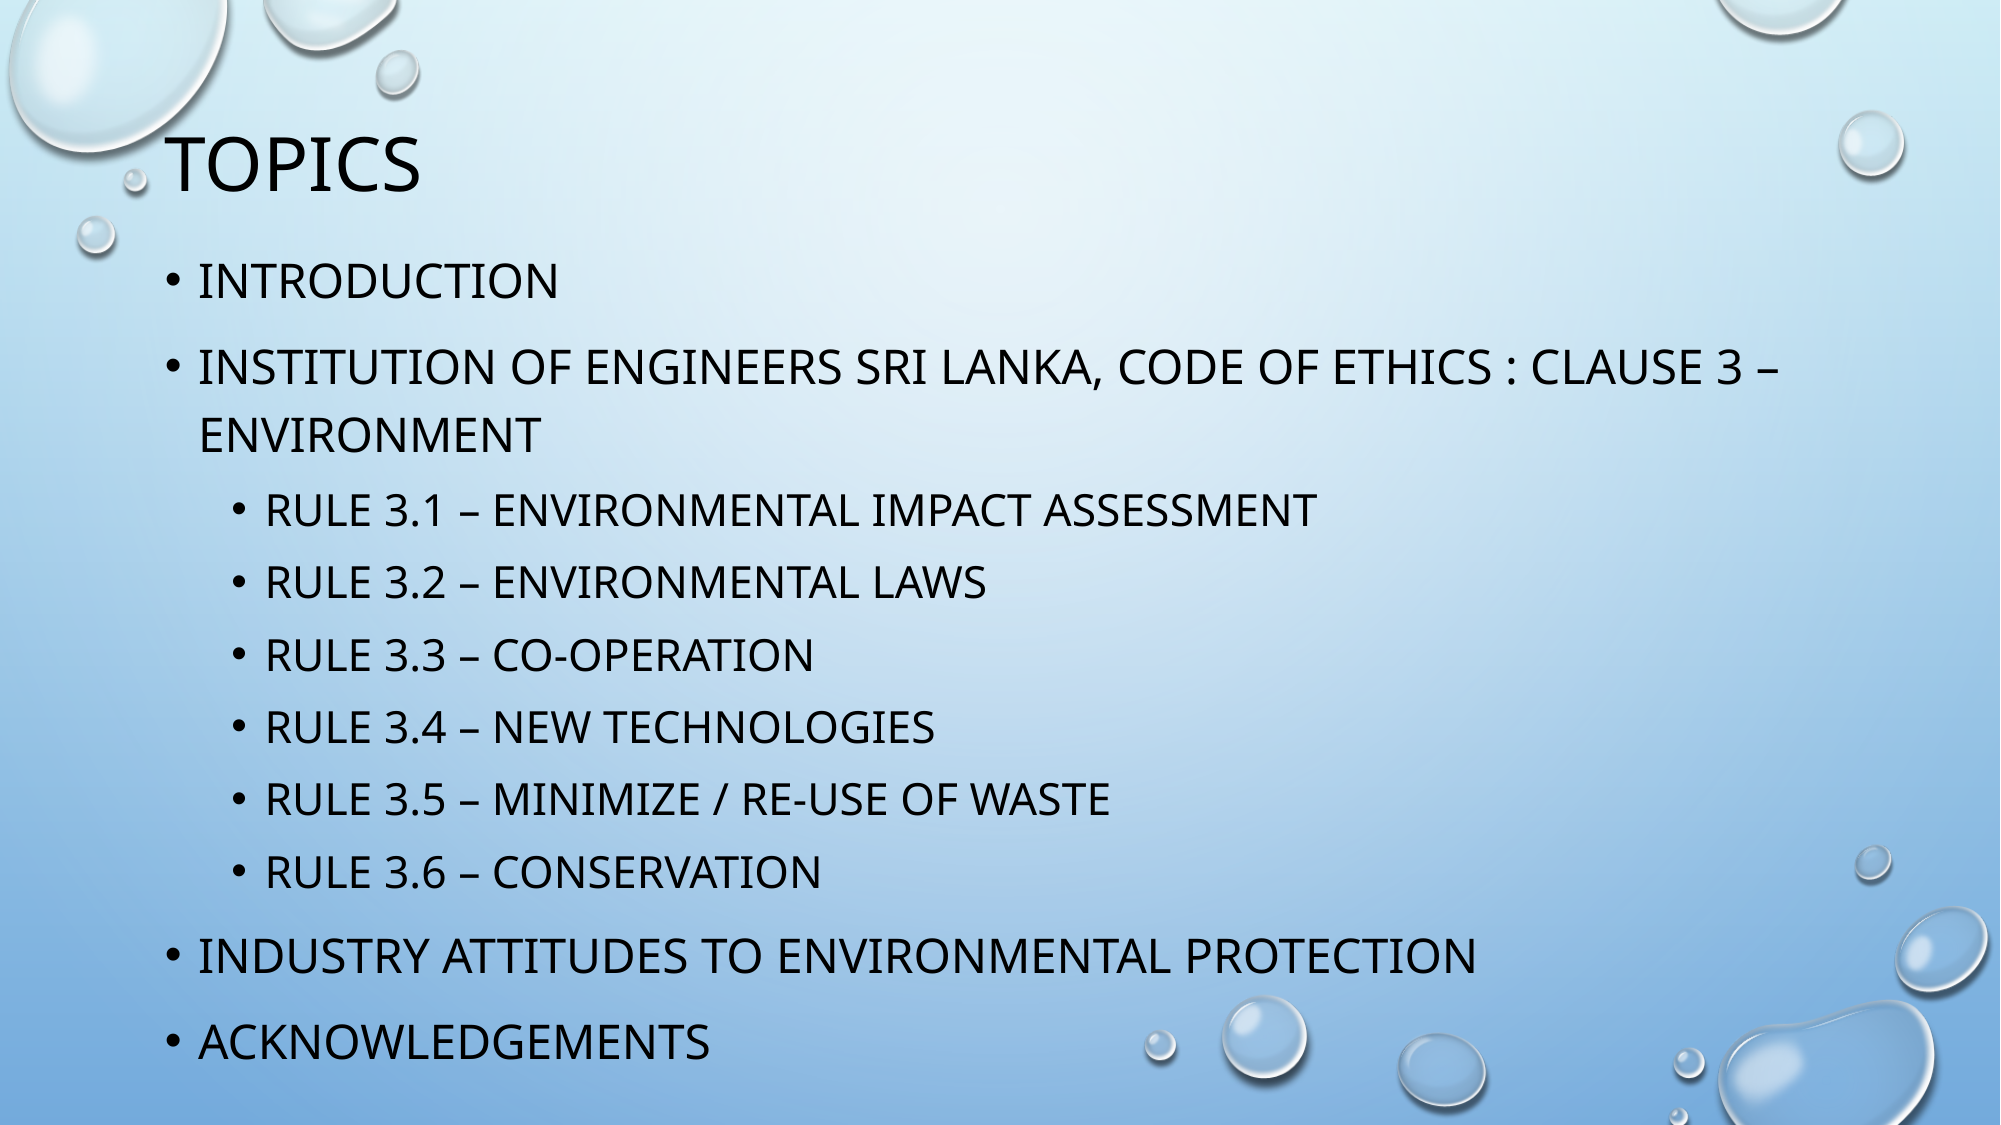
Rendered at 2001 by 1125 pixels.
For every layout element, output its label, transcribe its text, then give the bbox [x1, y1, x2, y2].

title topics [149, 101, 1851, 232]
picture [0, 0, 2000, 1125]
list Introduction Institution of Engineers sri lanka, code of ethics : clause 3 – environment Rule 3.1 – environmental impact assessment Rule 3.2 – environmental laws Rule 3.3 – co-operation Rule 3.4 – new technologies Rule 3.5 – minimize / re-use of waste Rule 3.6 – conservation Industry attitudes to environmental protection acknowledgements [149, 232, 1850, 1125]
